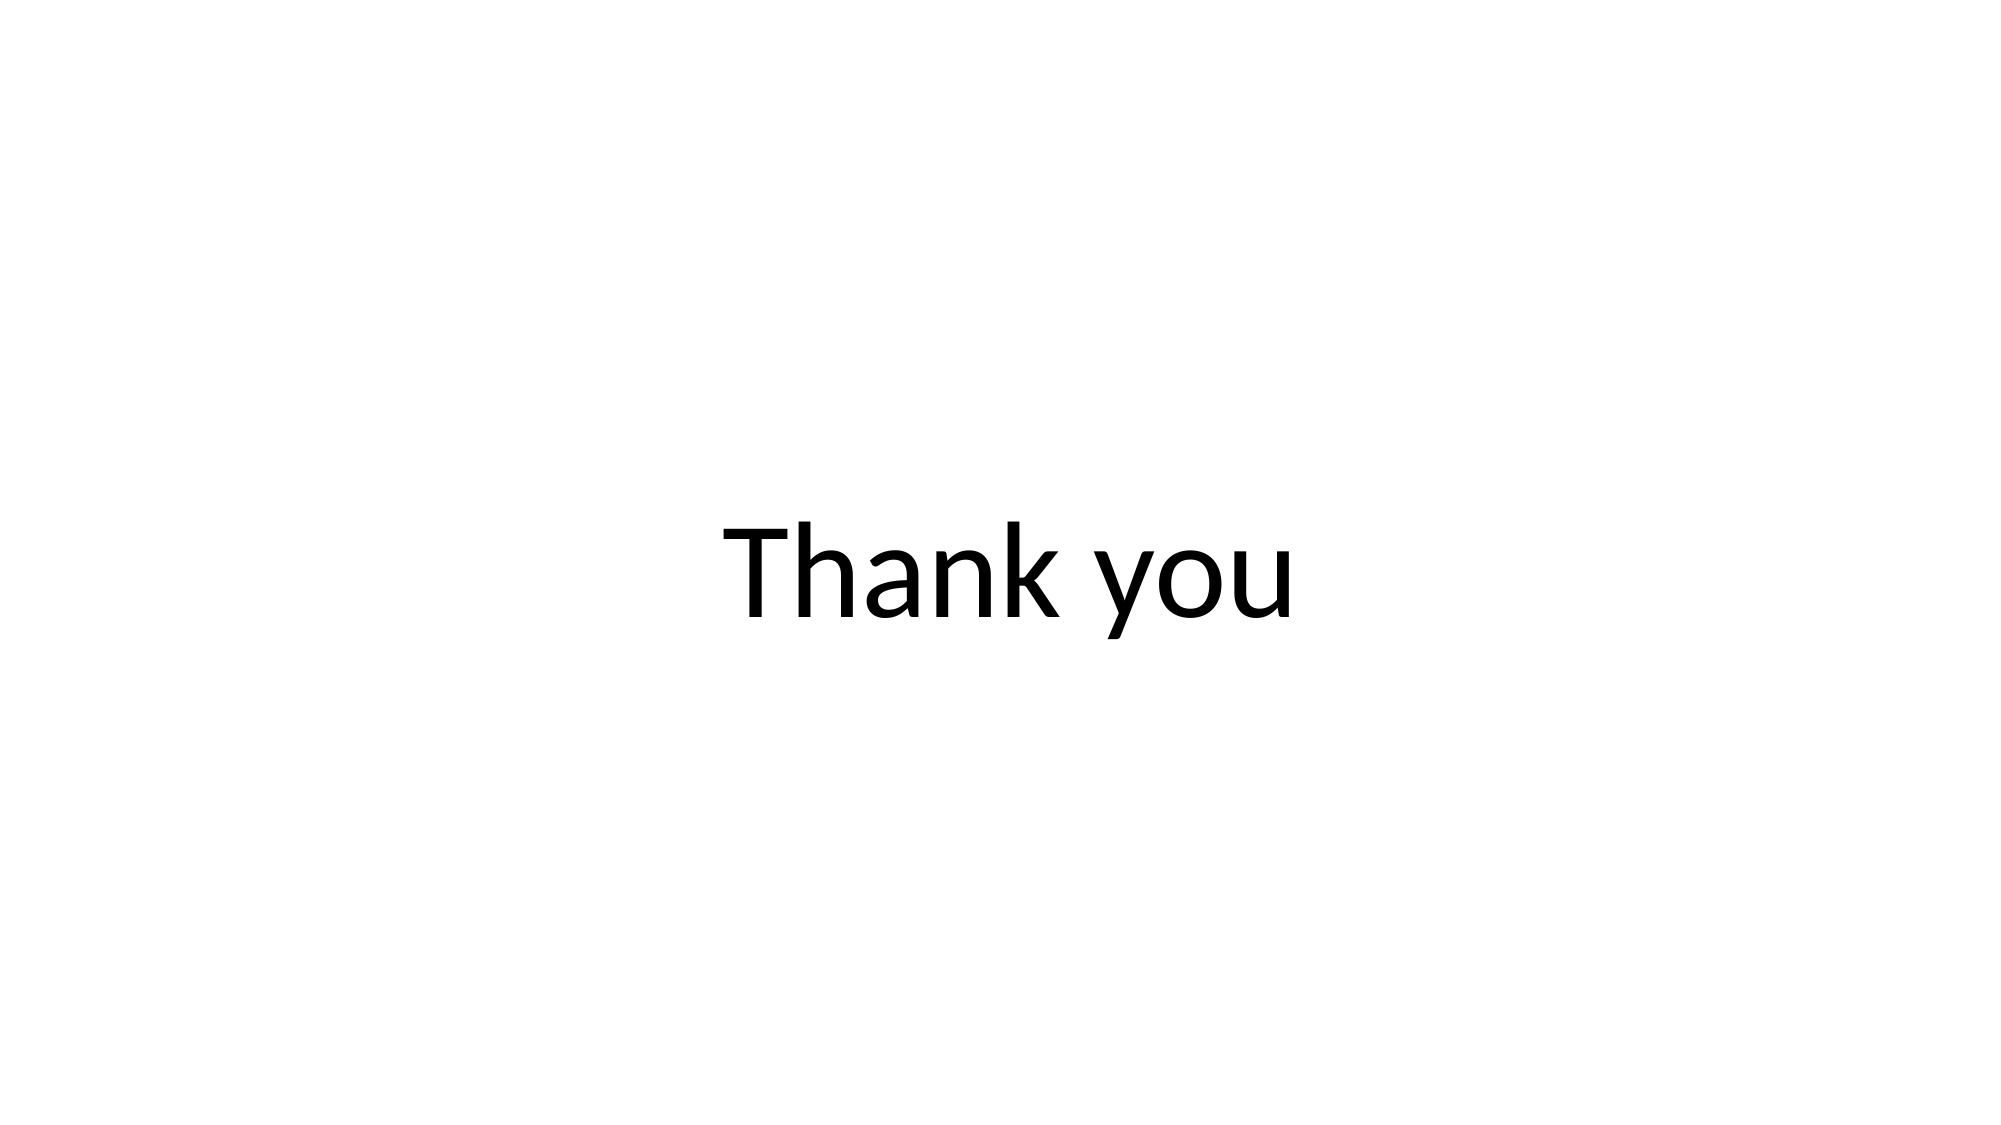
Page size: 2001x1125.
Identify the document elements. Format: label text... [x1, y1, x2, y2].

list Thank you [148, 491, 1874, 1125]
